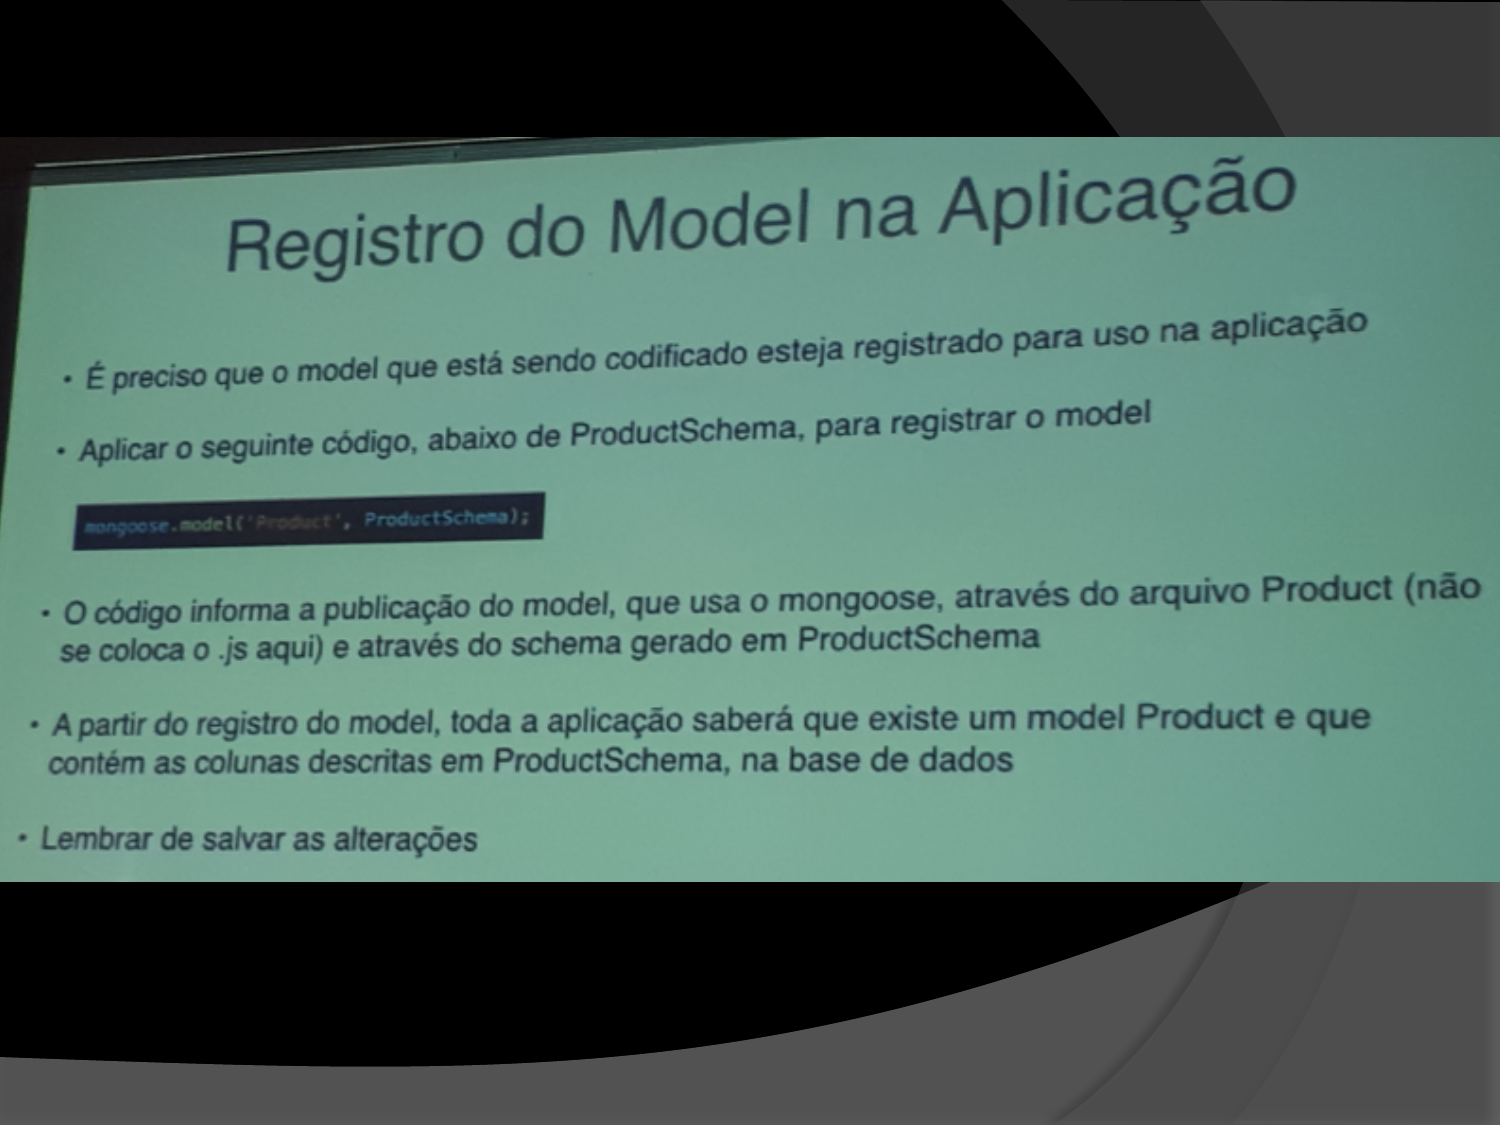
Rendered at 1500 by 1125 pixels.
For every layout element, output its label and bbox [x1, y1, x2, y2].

picture [0, 136, 1500, 882]
